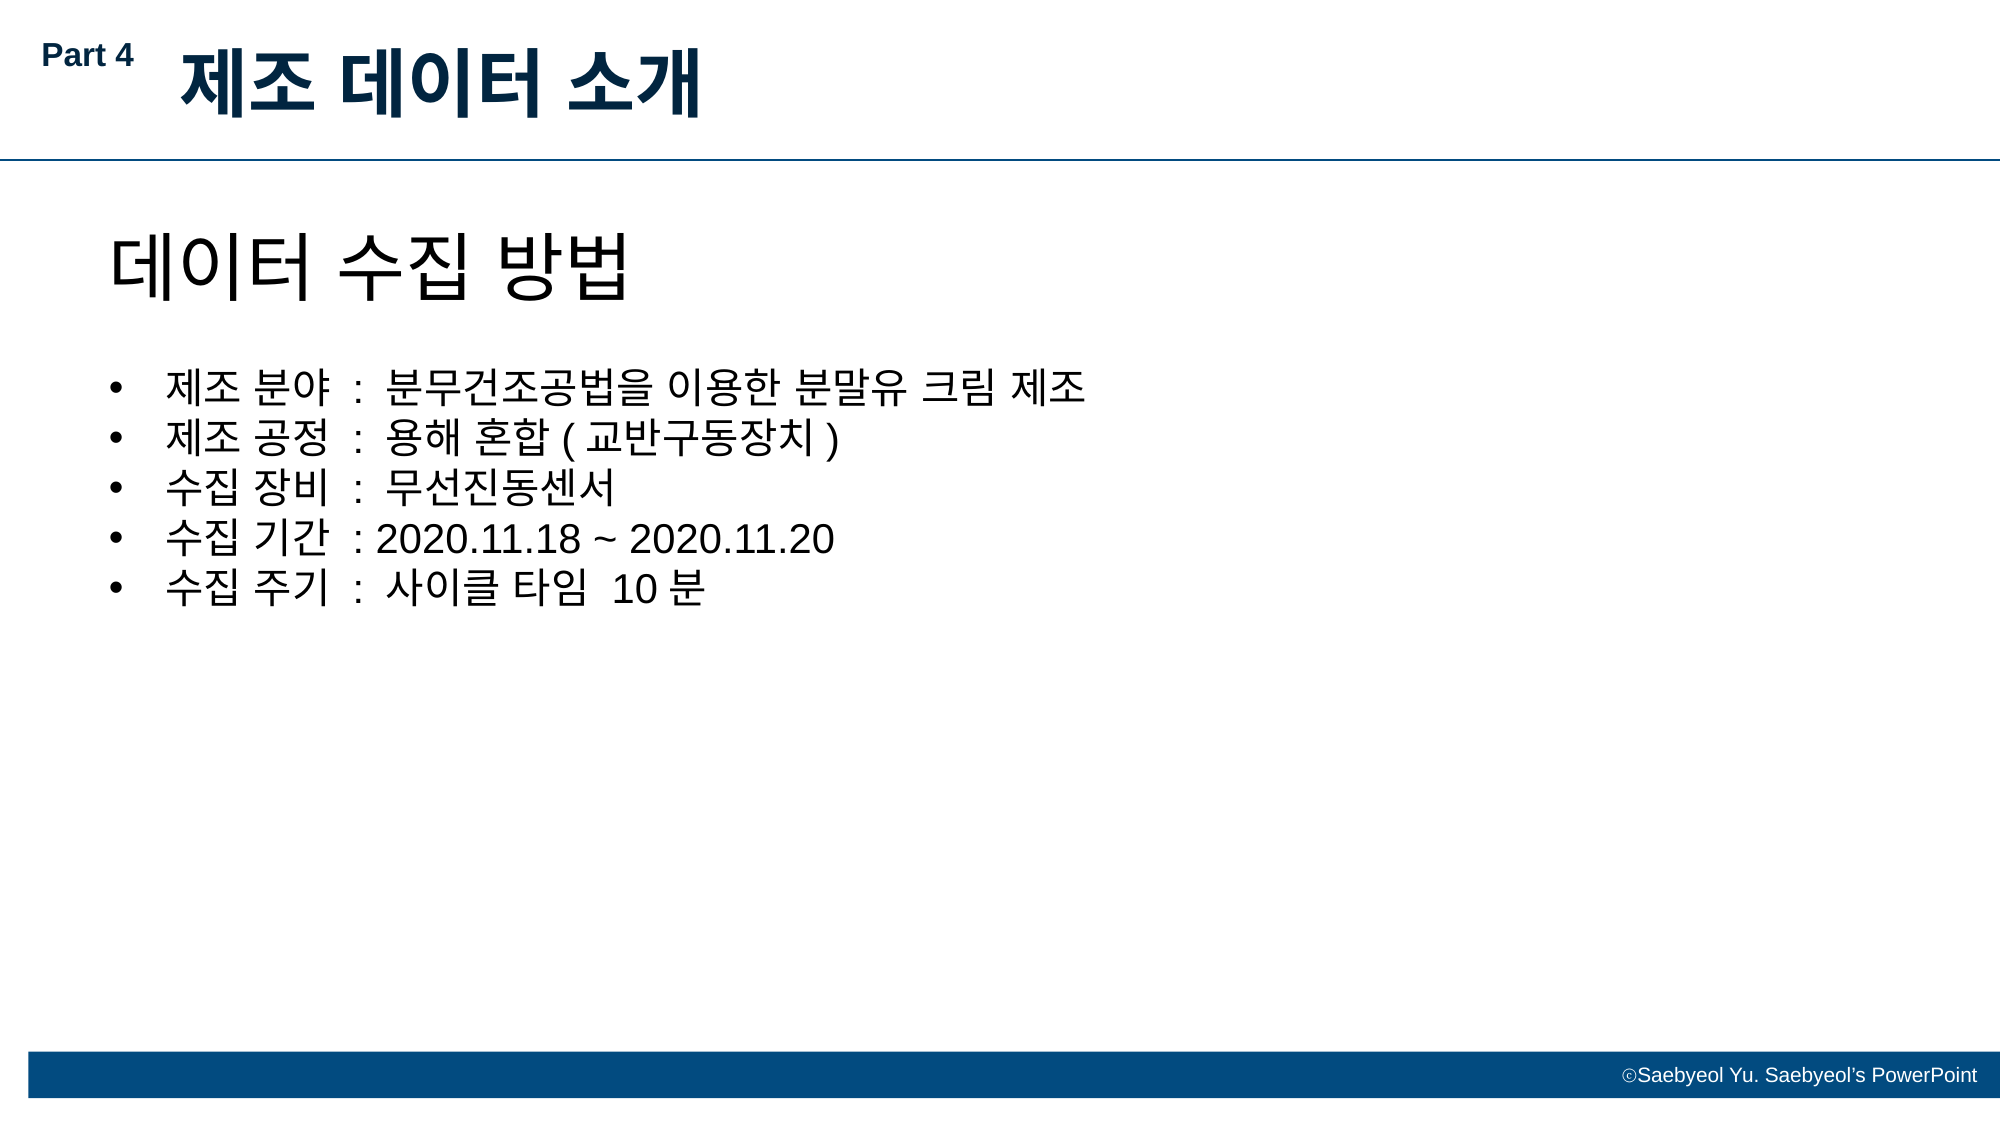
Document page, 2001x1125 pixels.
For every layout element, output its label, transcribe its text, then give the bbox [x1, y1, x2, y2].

text_box 데이터 수집 방법 [94, 212, 1601, 318]
text_box 제조 분야 : 분무건조공법을 이용한 분말유 크림 제조 제조 공정 : 용해 혼합(교반구동장치) 수집 장비 : 무선진동센서 수집 기간 : 2020.11.18 ~ 2020.11.20 수집 주기 : 사이클 타임 10분 [94, 354, 1918, 620]
text_box 제조 데이터 소개 [164, 28, 977, 134]
text_box Part 4 [26, 26, 165, 81]
